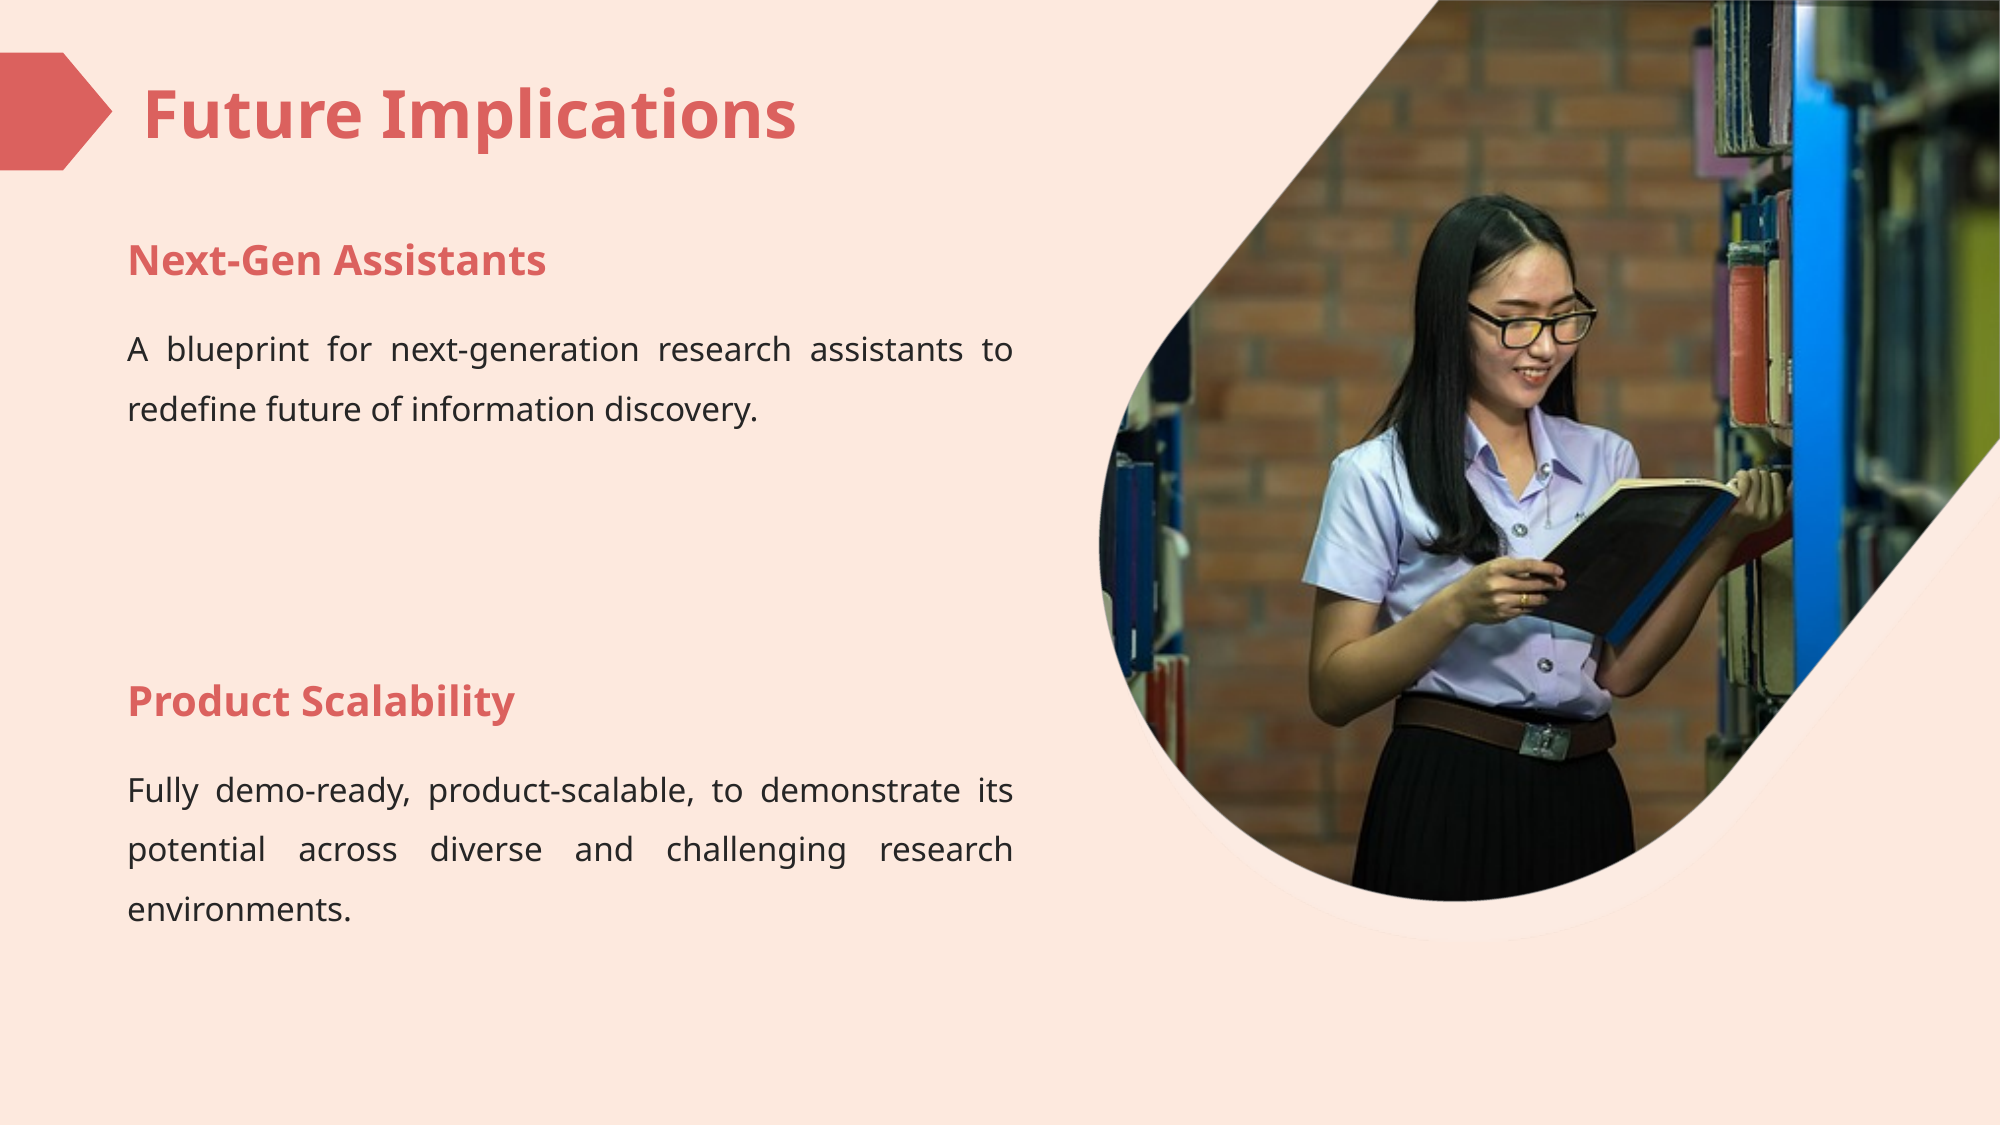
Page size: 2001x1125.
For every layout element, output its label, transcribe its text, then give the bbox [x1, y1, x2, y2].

text_box Future Implications [128, 52, 1093, 171]
text_box Next-Gen Assistants [112, 212, 1031, 301]
text_box [0, 52, 113, 171]
text_box Fully demo-ready, product-scalable, to demonstrate its potential across diverse and challenging research environments. [112, 742, 1031, 1066]
text_box Product Scalability [112, 652, 1031, 742]
picture [1098, 0, 2000, 902]
text_box A blueprint for next-generation research assistants to redefine future of information discovery. [112, 301, 1031, 626]
